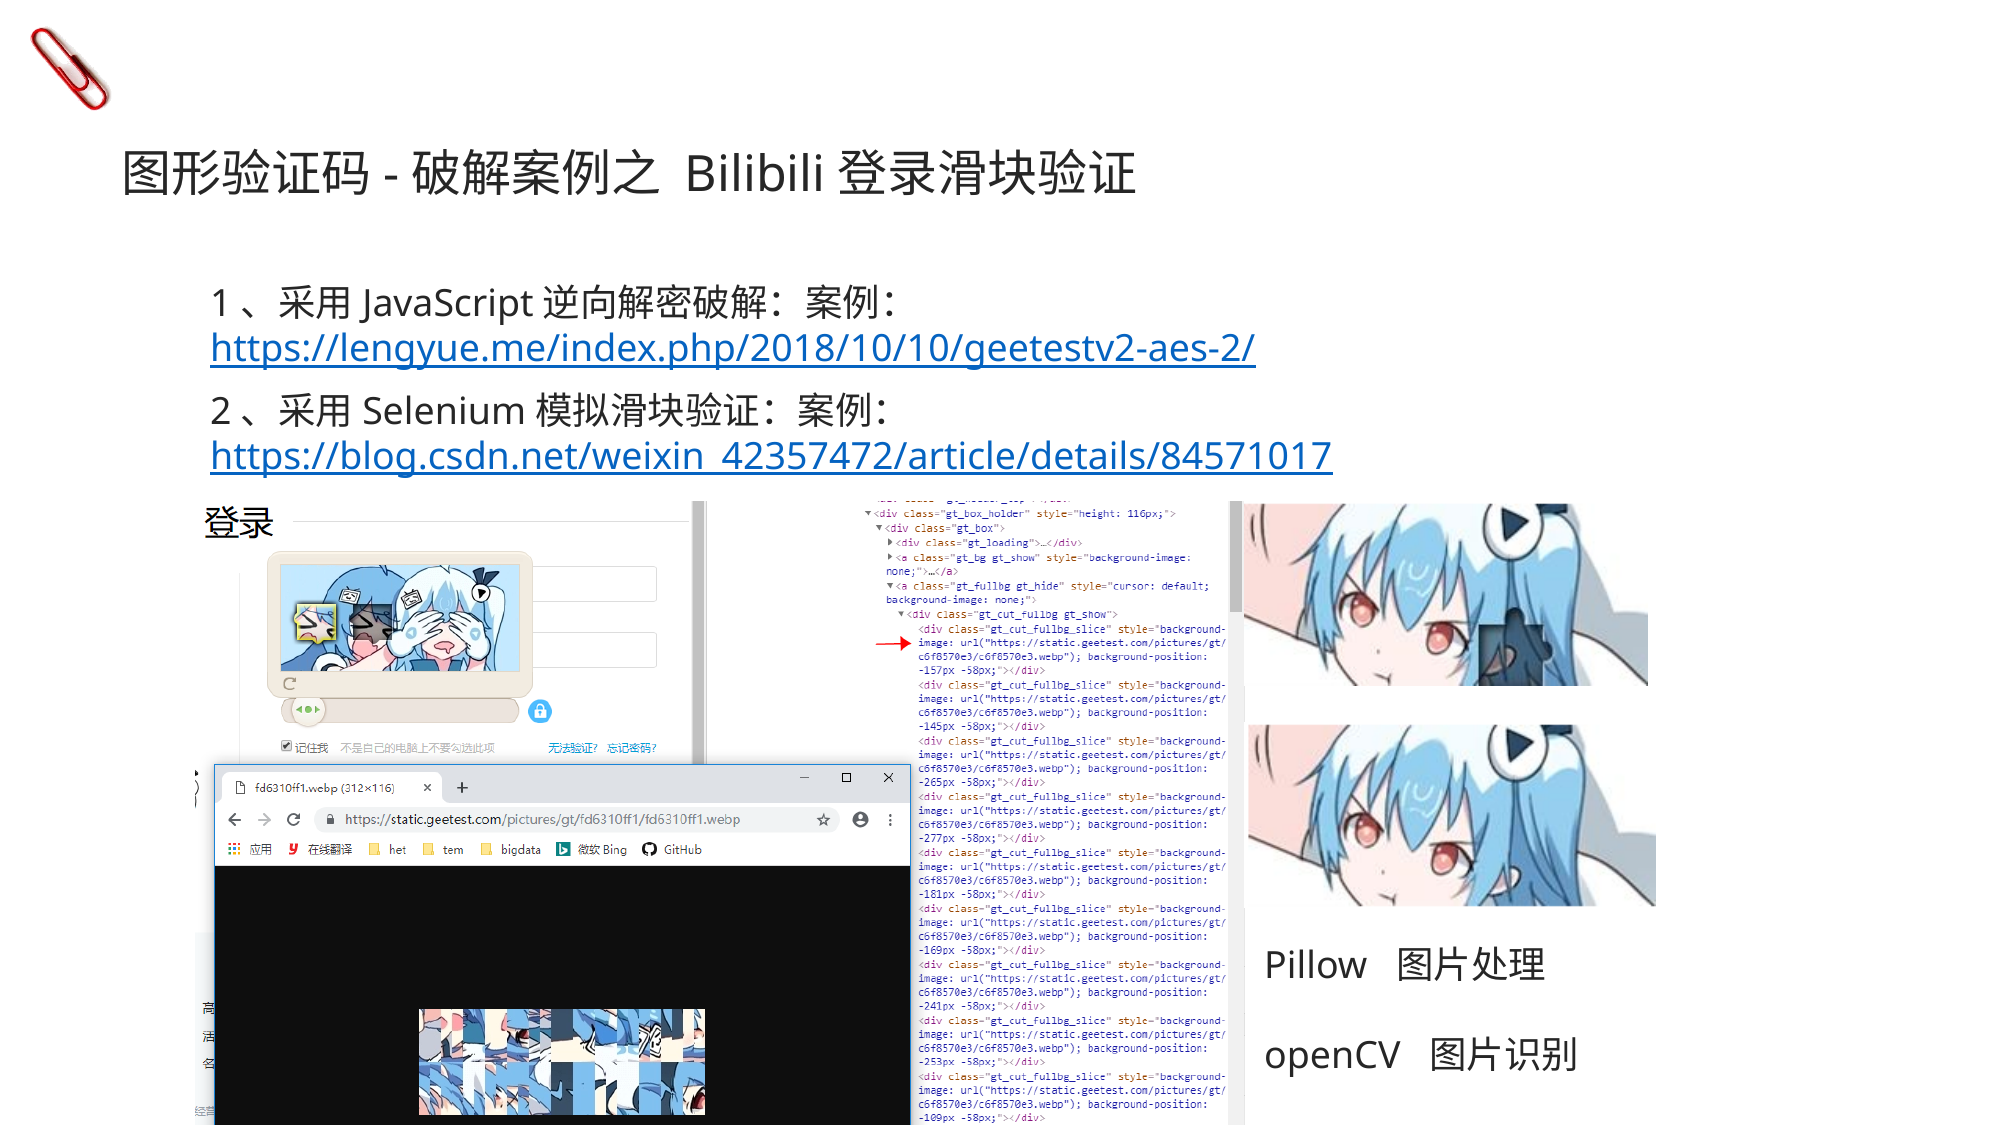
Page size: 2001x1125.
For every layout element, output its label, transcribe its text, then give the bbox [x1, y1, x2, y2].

text_box 图形验证码-破解案例之 Bilibili登录滑块验证 [106, 103, 1214, 209]
text_box 2、采用Selenium模拟滑块验证：案例：https://blog.csdn.net/weixin_42357472/article/details/84571017 [195, 334, 1904, 491]
picture [195, 501, 1656, 1125]
text_box Pillow 图片处理 openCV 图片识别 [1249, 933, 1904, 1125]
picture [0, 0, 156, 138]
text_box 1、采用JavaScript逆向解密破解：案例：https://lengyue.me/index.php/2018/10/10/geetestv2-aes-2/ [195, 226, 1904, 334]
